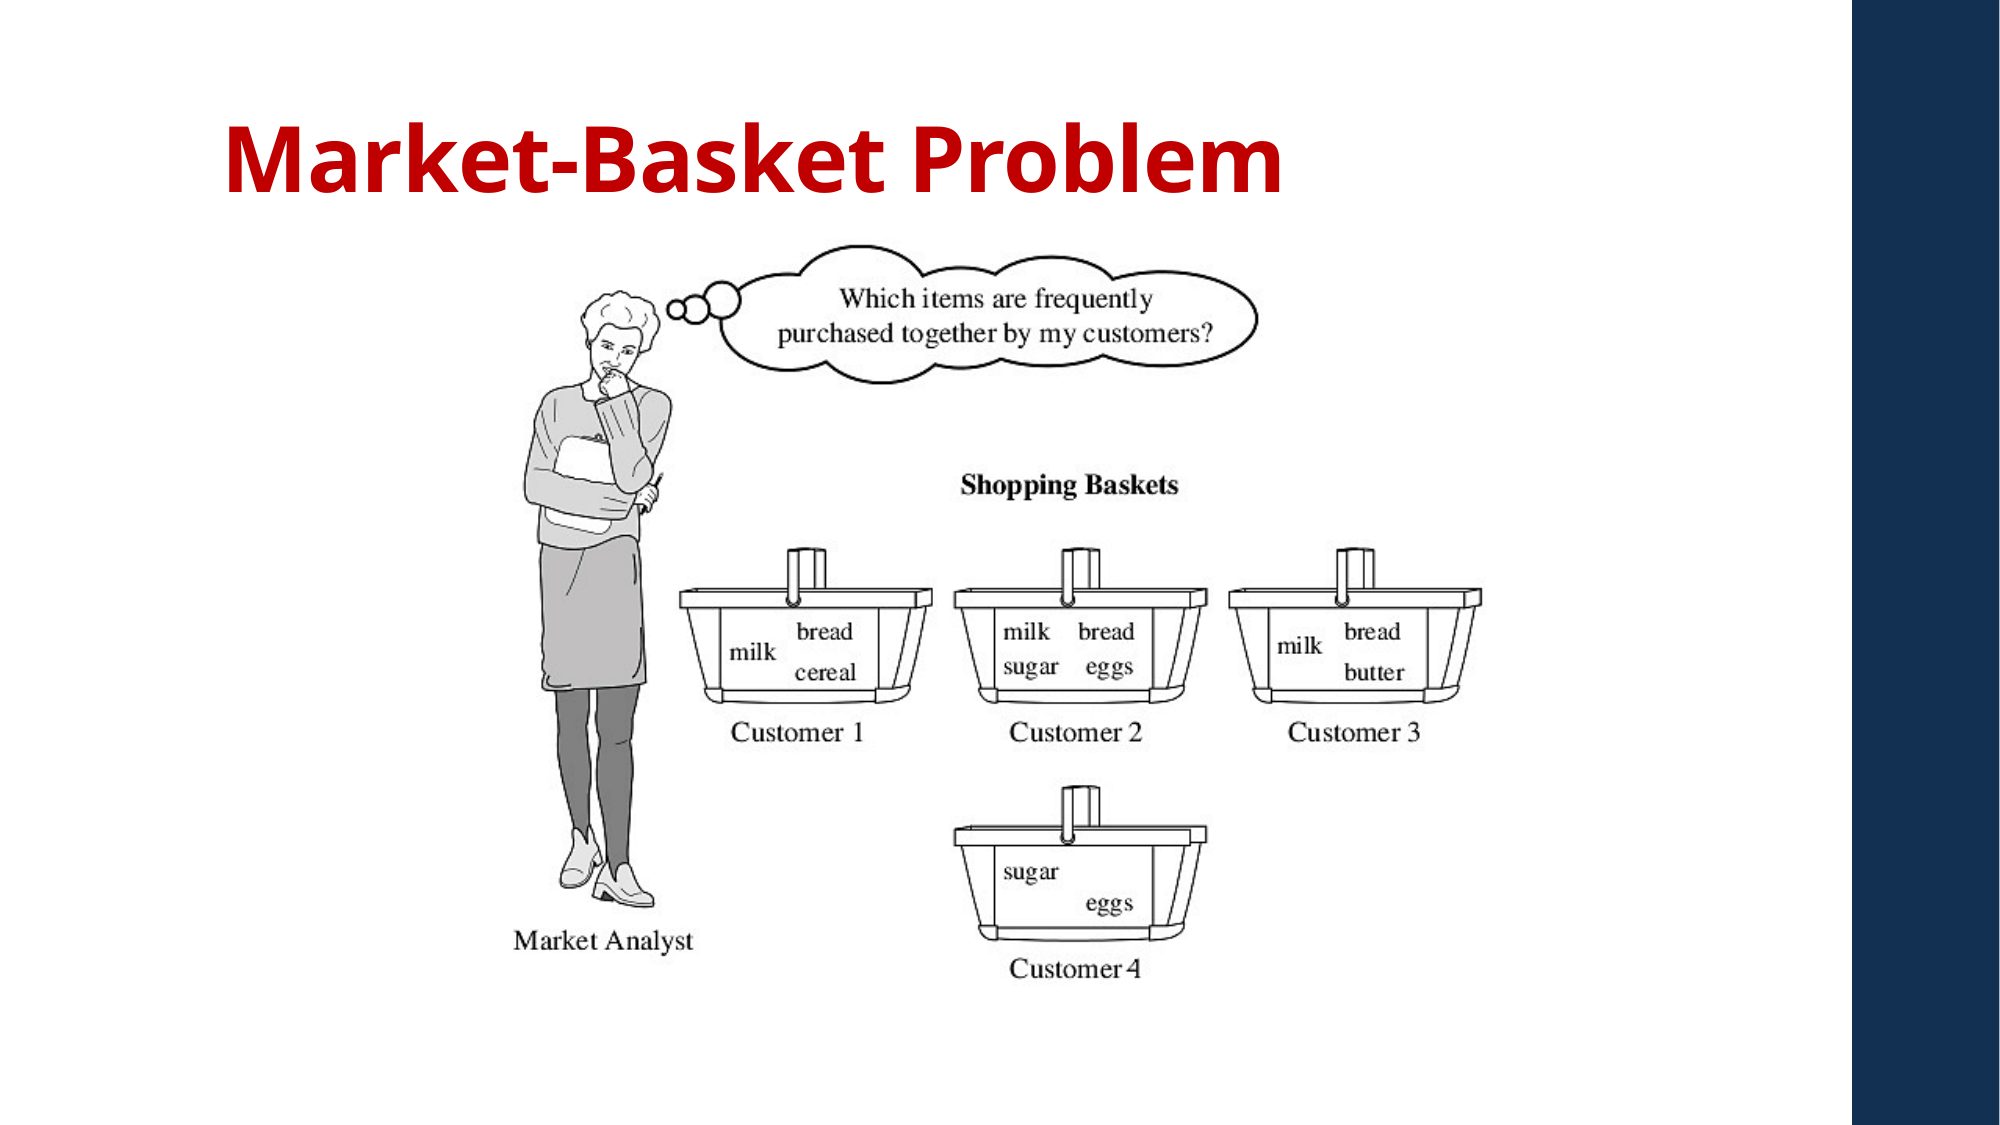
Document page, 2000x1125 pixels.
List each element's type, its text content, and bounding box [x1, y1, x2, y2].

title Market-Basket Problem [206, 60, 1797, 220]
picture [512, 239, 1487, 986]
